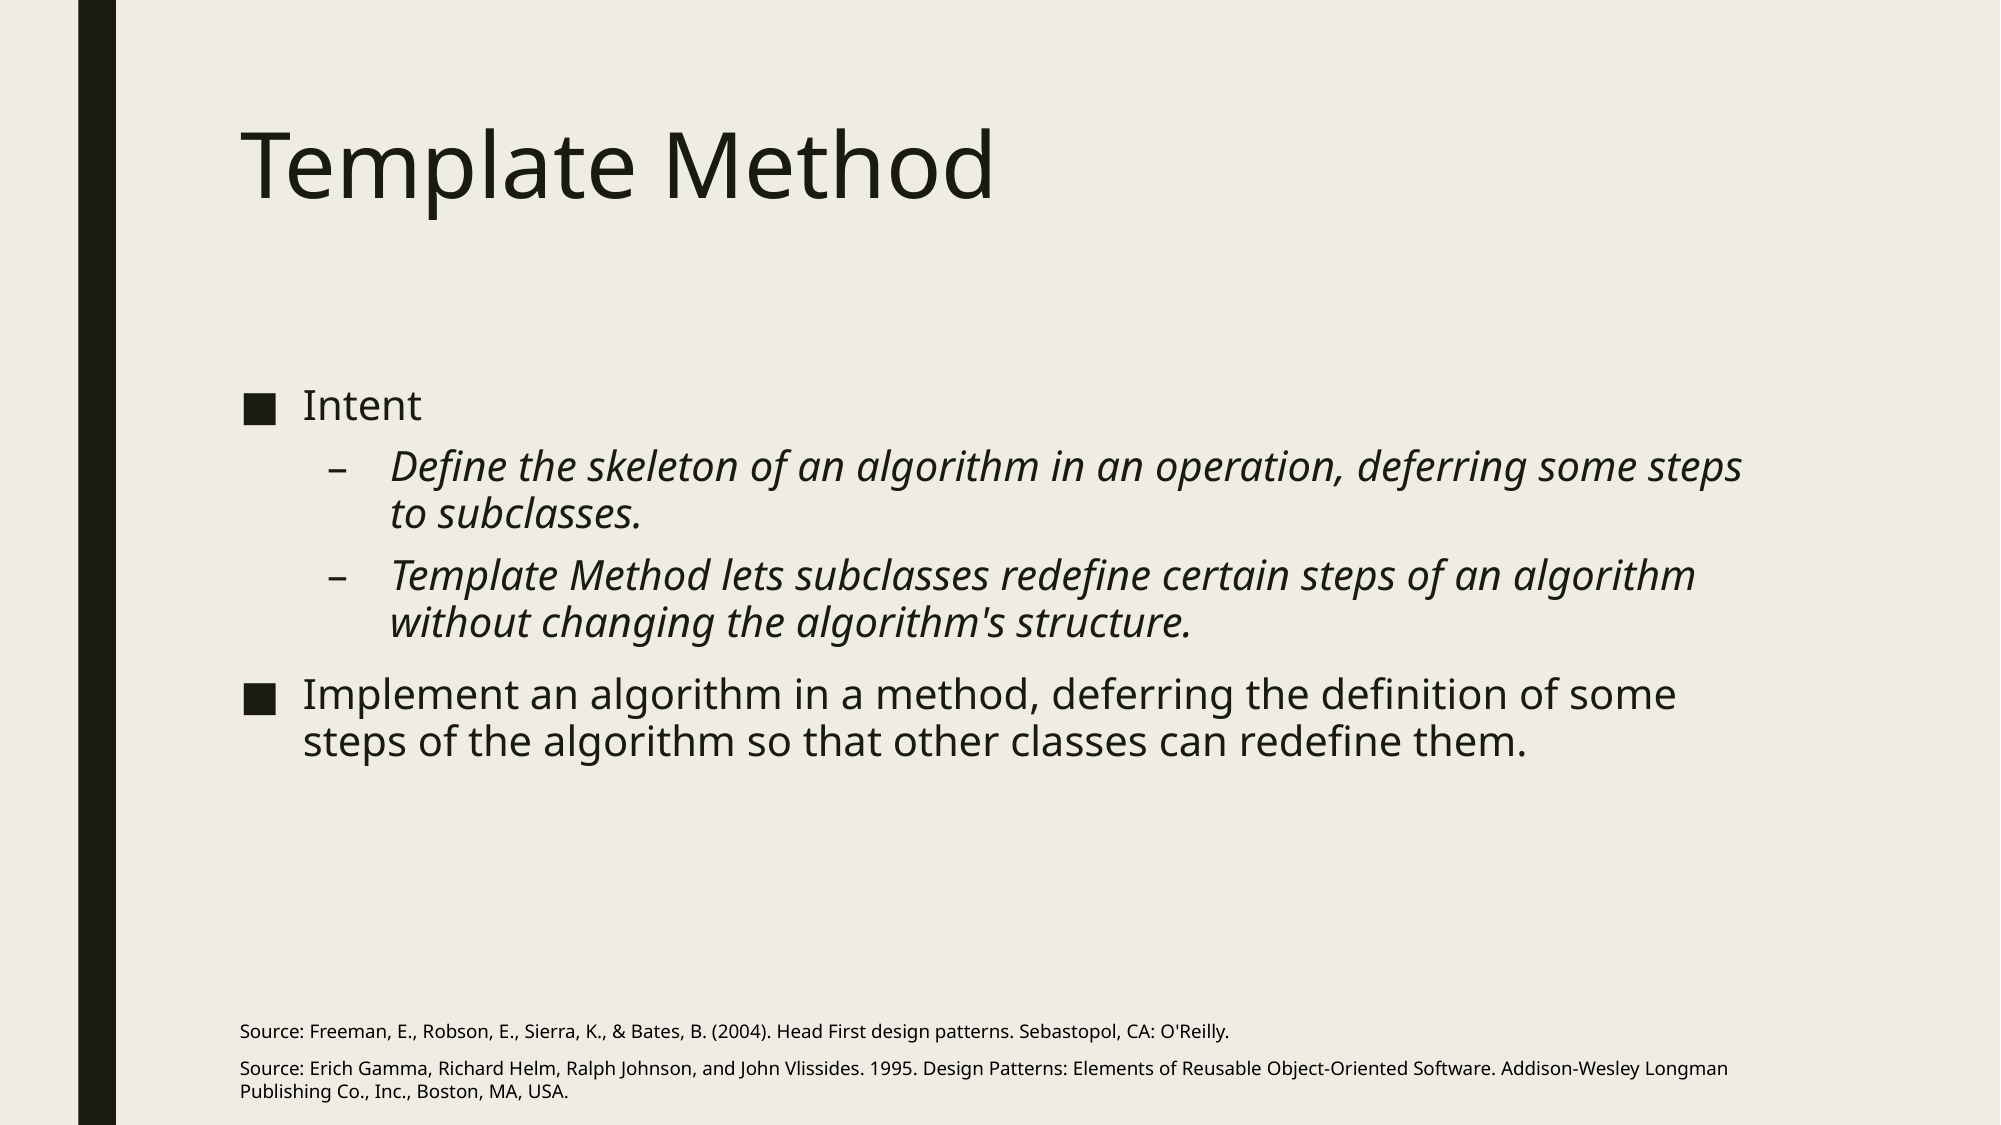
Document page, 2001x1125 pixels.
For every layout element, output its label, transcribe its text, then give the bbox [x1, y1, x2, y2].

title Template Method [225, 112, 1800, 357]
text_box Source: Erich Gamma, Richard Helm, Ralph Johnson, and John Vlissides. 1995. Design Patterns: Elements of Reusable Object-Oriented Software. Addison-Wesley Longman Publishing Co., Inc., Boston, MA, USA. [225, 1049, 1791, 1110]
list Intent Define the skeleton of an algorithm in an operation, deferring some steps to subclasses. Template Method lets subclasses redefine certain steps of an algorithm without changing the algorithm's structure. Implement an algorithm in a method, deferring the definition of some steps of the algorithm so that other classes can redefine them. [225, 375, 1800, 963]
text_box Source: Freeman, E., Robson, E., Sierra, K., & Bates, B. (2004). Head First design patterns. Sebastopol, CA: O'Reilly. [225, 1012, 1636, 1049]
